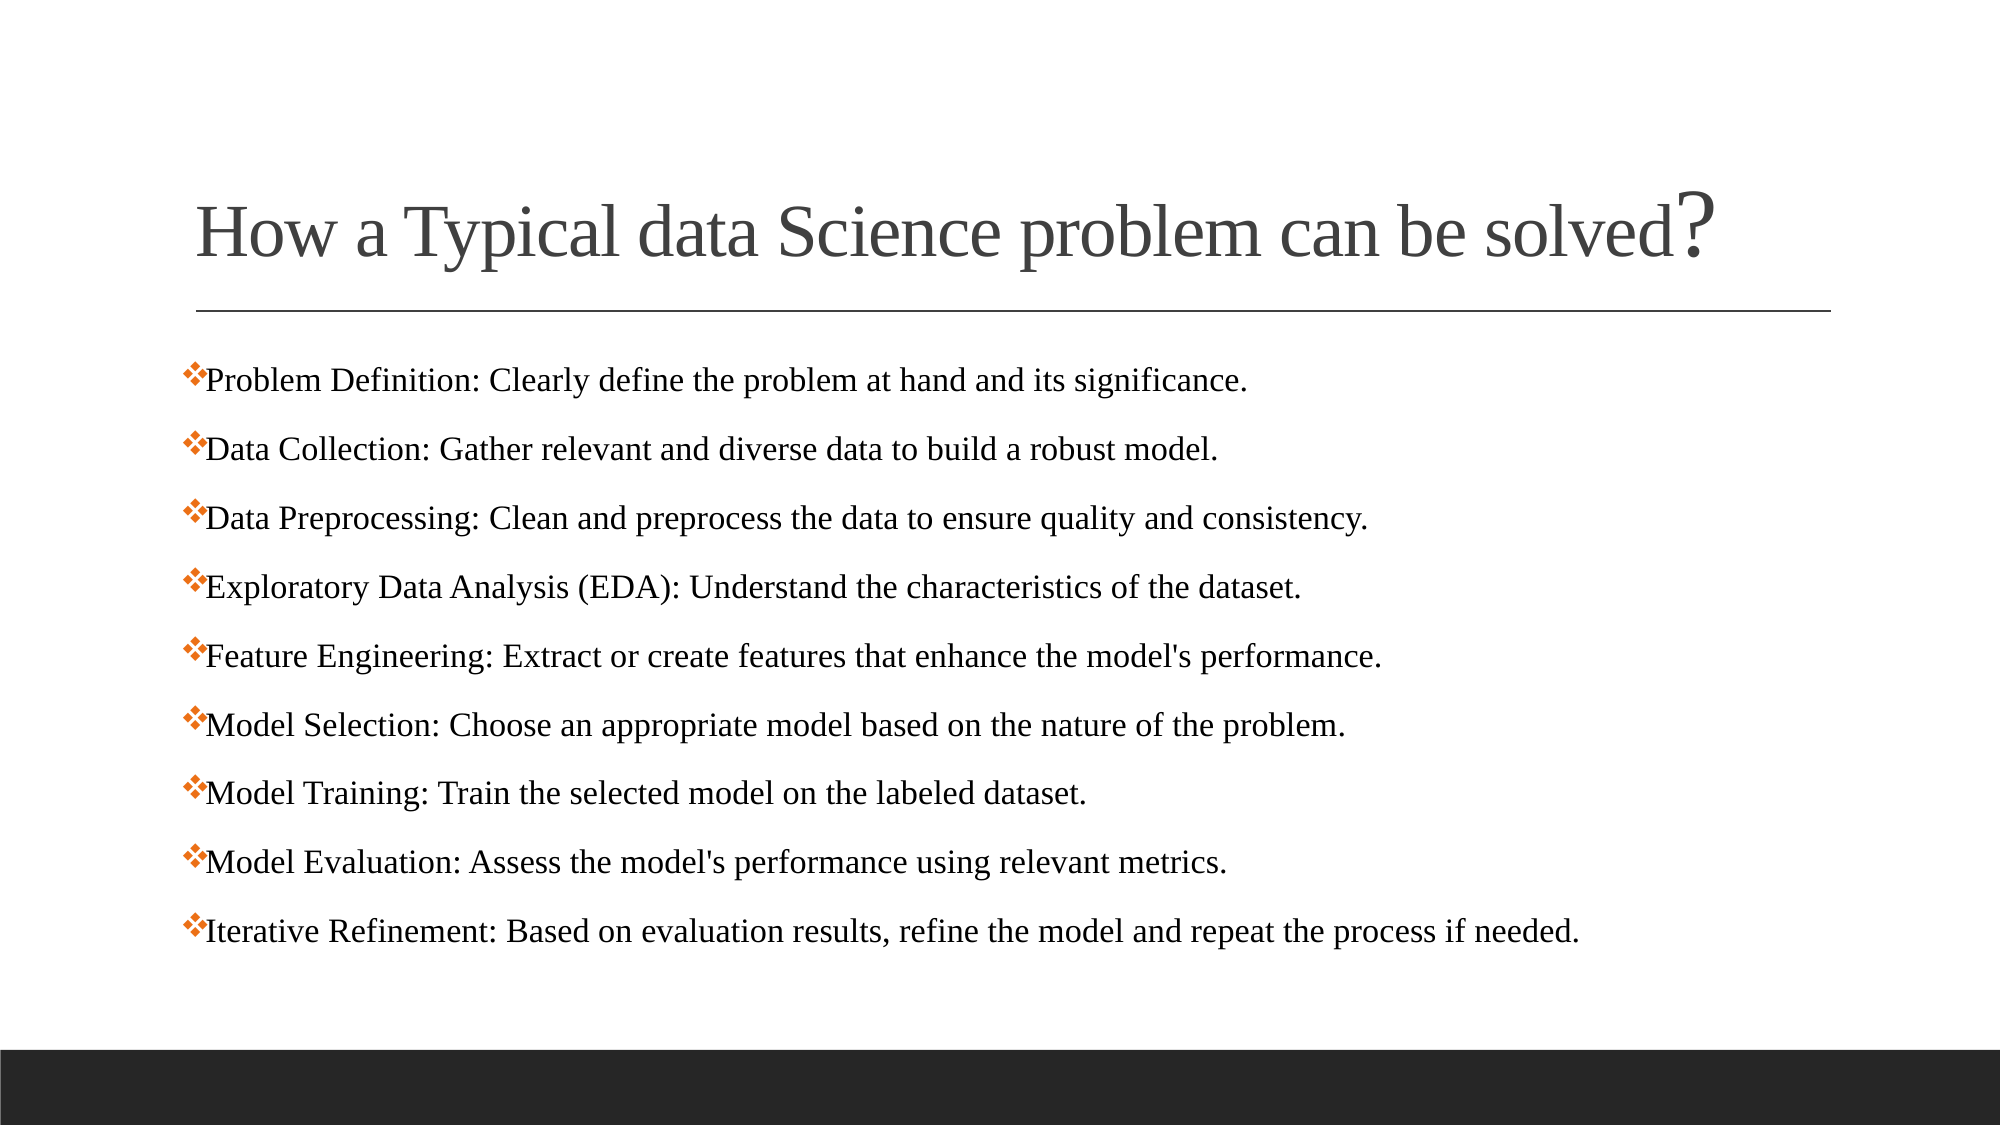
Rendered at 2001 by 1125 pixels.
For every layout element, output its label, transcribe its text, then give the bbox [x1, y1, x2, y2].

title How a Typical data Science problem can be solved? [180, 43, 1754, 285]
list Problem Definition: Clearly define the problem at hand and its significance. Data Collection: Gather relevant and diverse data to build a robust model. Data Preprocessing: Clean and preprocess the data to ensure quality and consistency. Exploratory Data Analysis (EDA): Understand the characteristics of the dataset. Feature Engineering: Extract or create features that enhance the model's performance. Model Selection: Choose an appropriate model based on the nature of the problem. Model Training: Train the selected model on the labeled dataset. Model Evaluation: Assess the model's performance using relevant metrics. Iterative Refinement: Based on evaluation results, refine the model and repeat the process if needed. [180, 345, 1830, 963]
